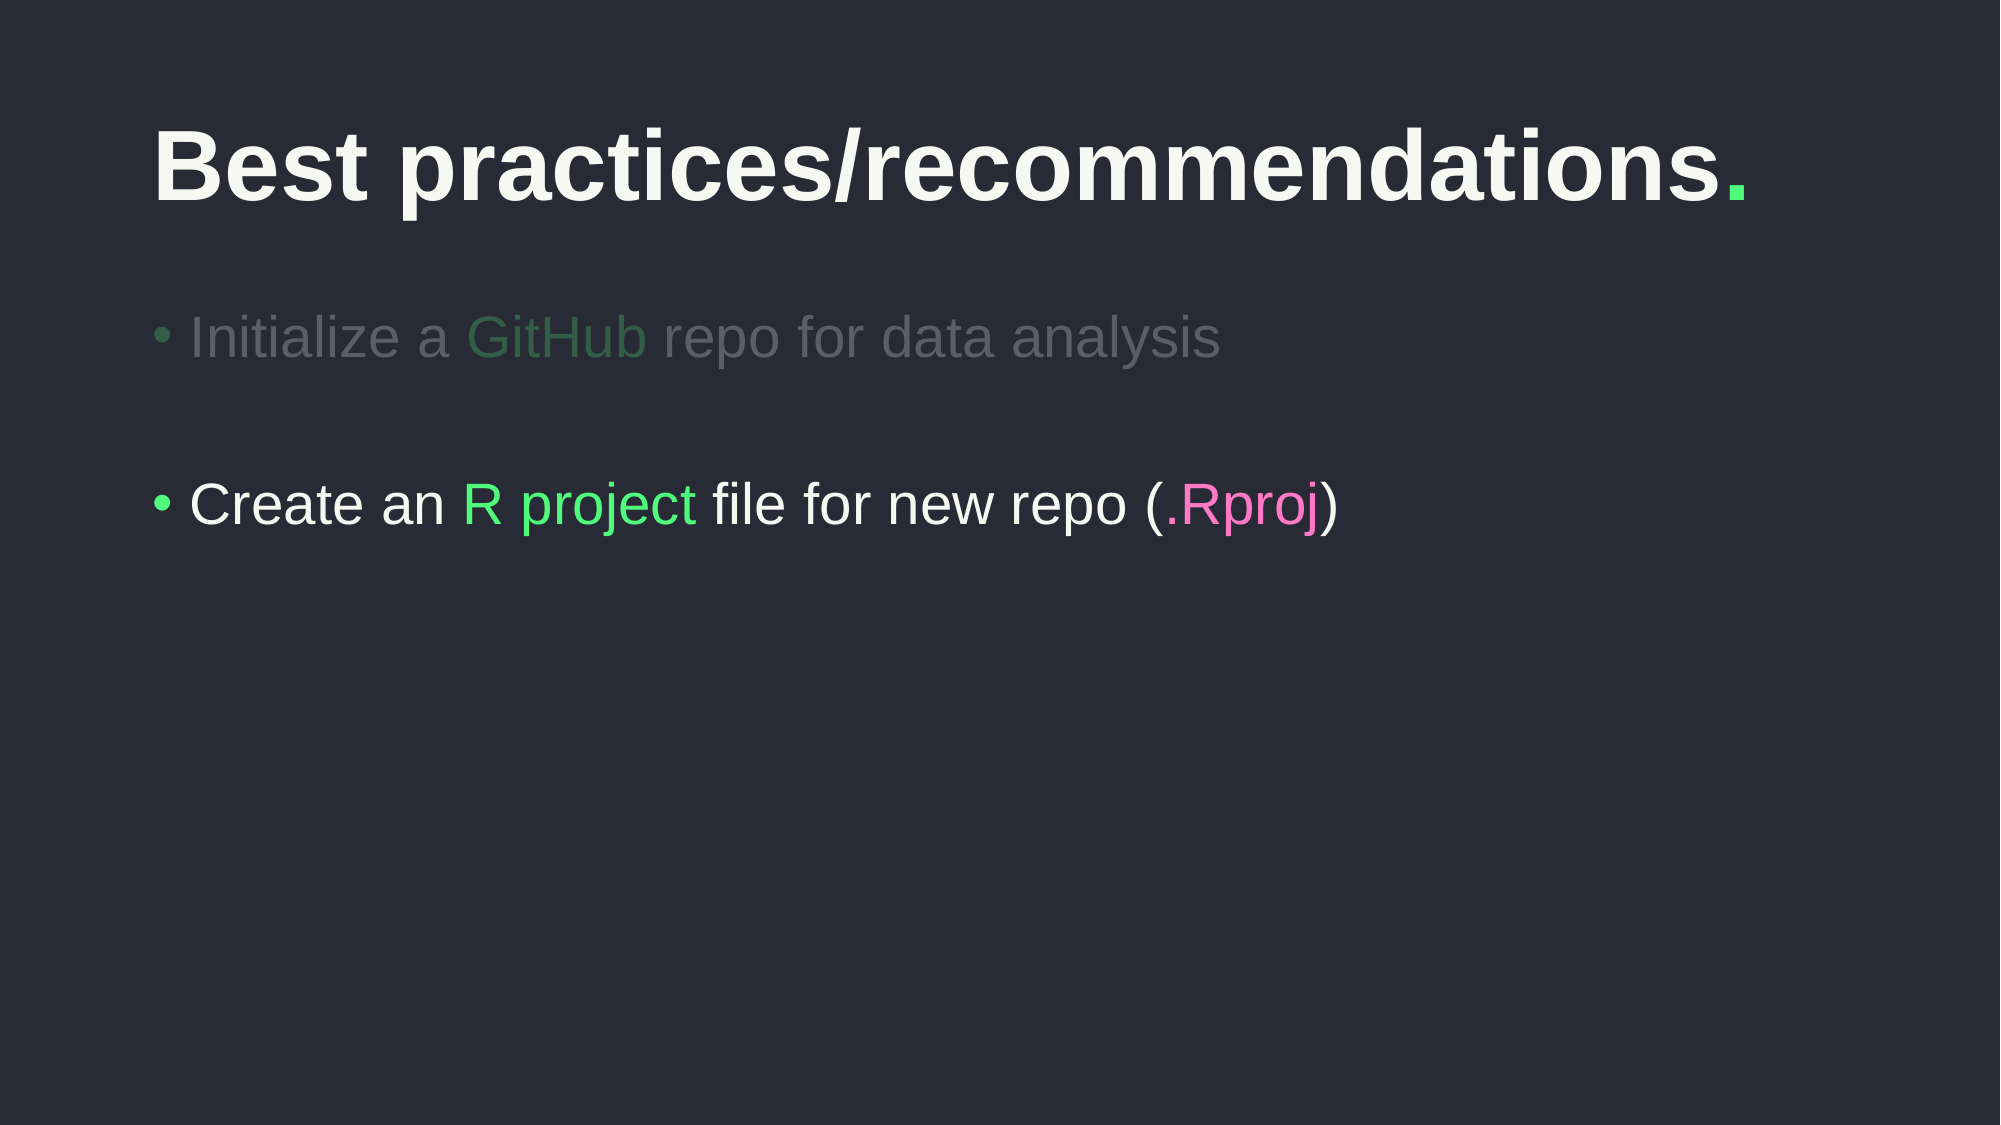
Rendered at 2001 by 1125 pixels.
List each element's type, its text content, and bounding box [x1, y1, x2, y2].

list Initialize a GitHub repo for data analysis Create an R project file for new repo (.Rproj) [137, 393, 1863, 1014]
title Best practices/recommendations. [137, 59, 1863, 276]
text_box [136, 276, 1923, 393]
